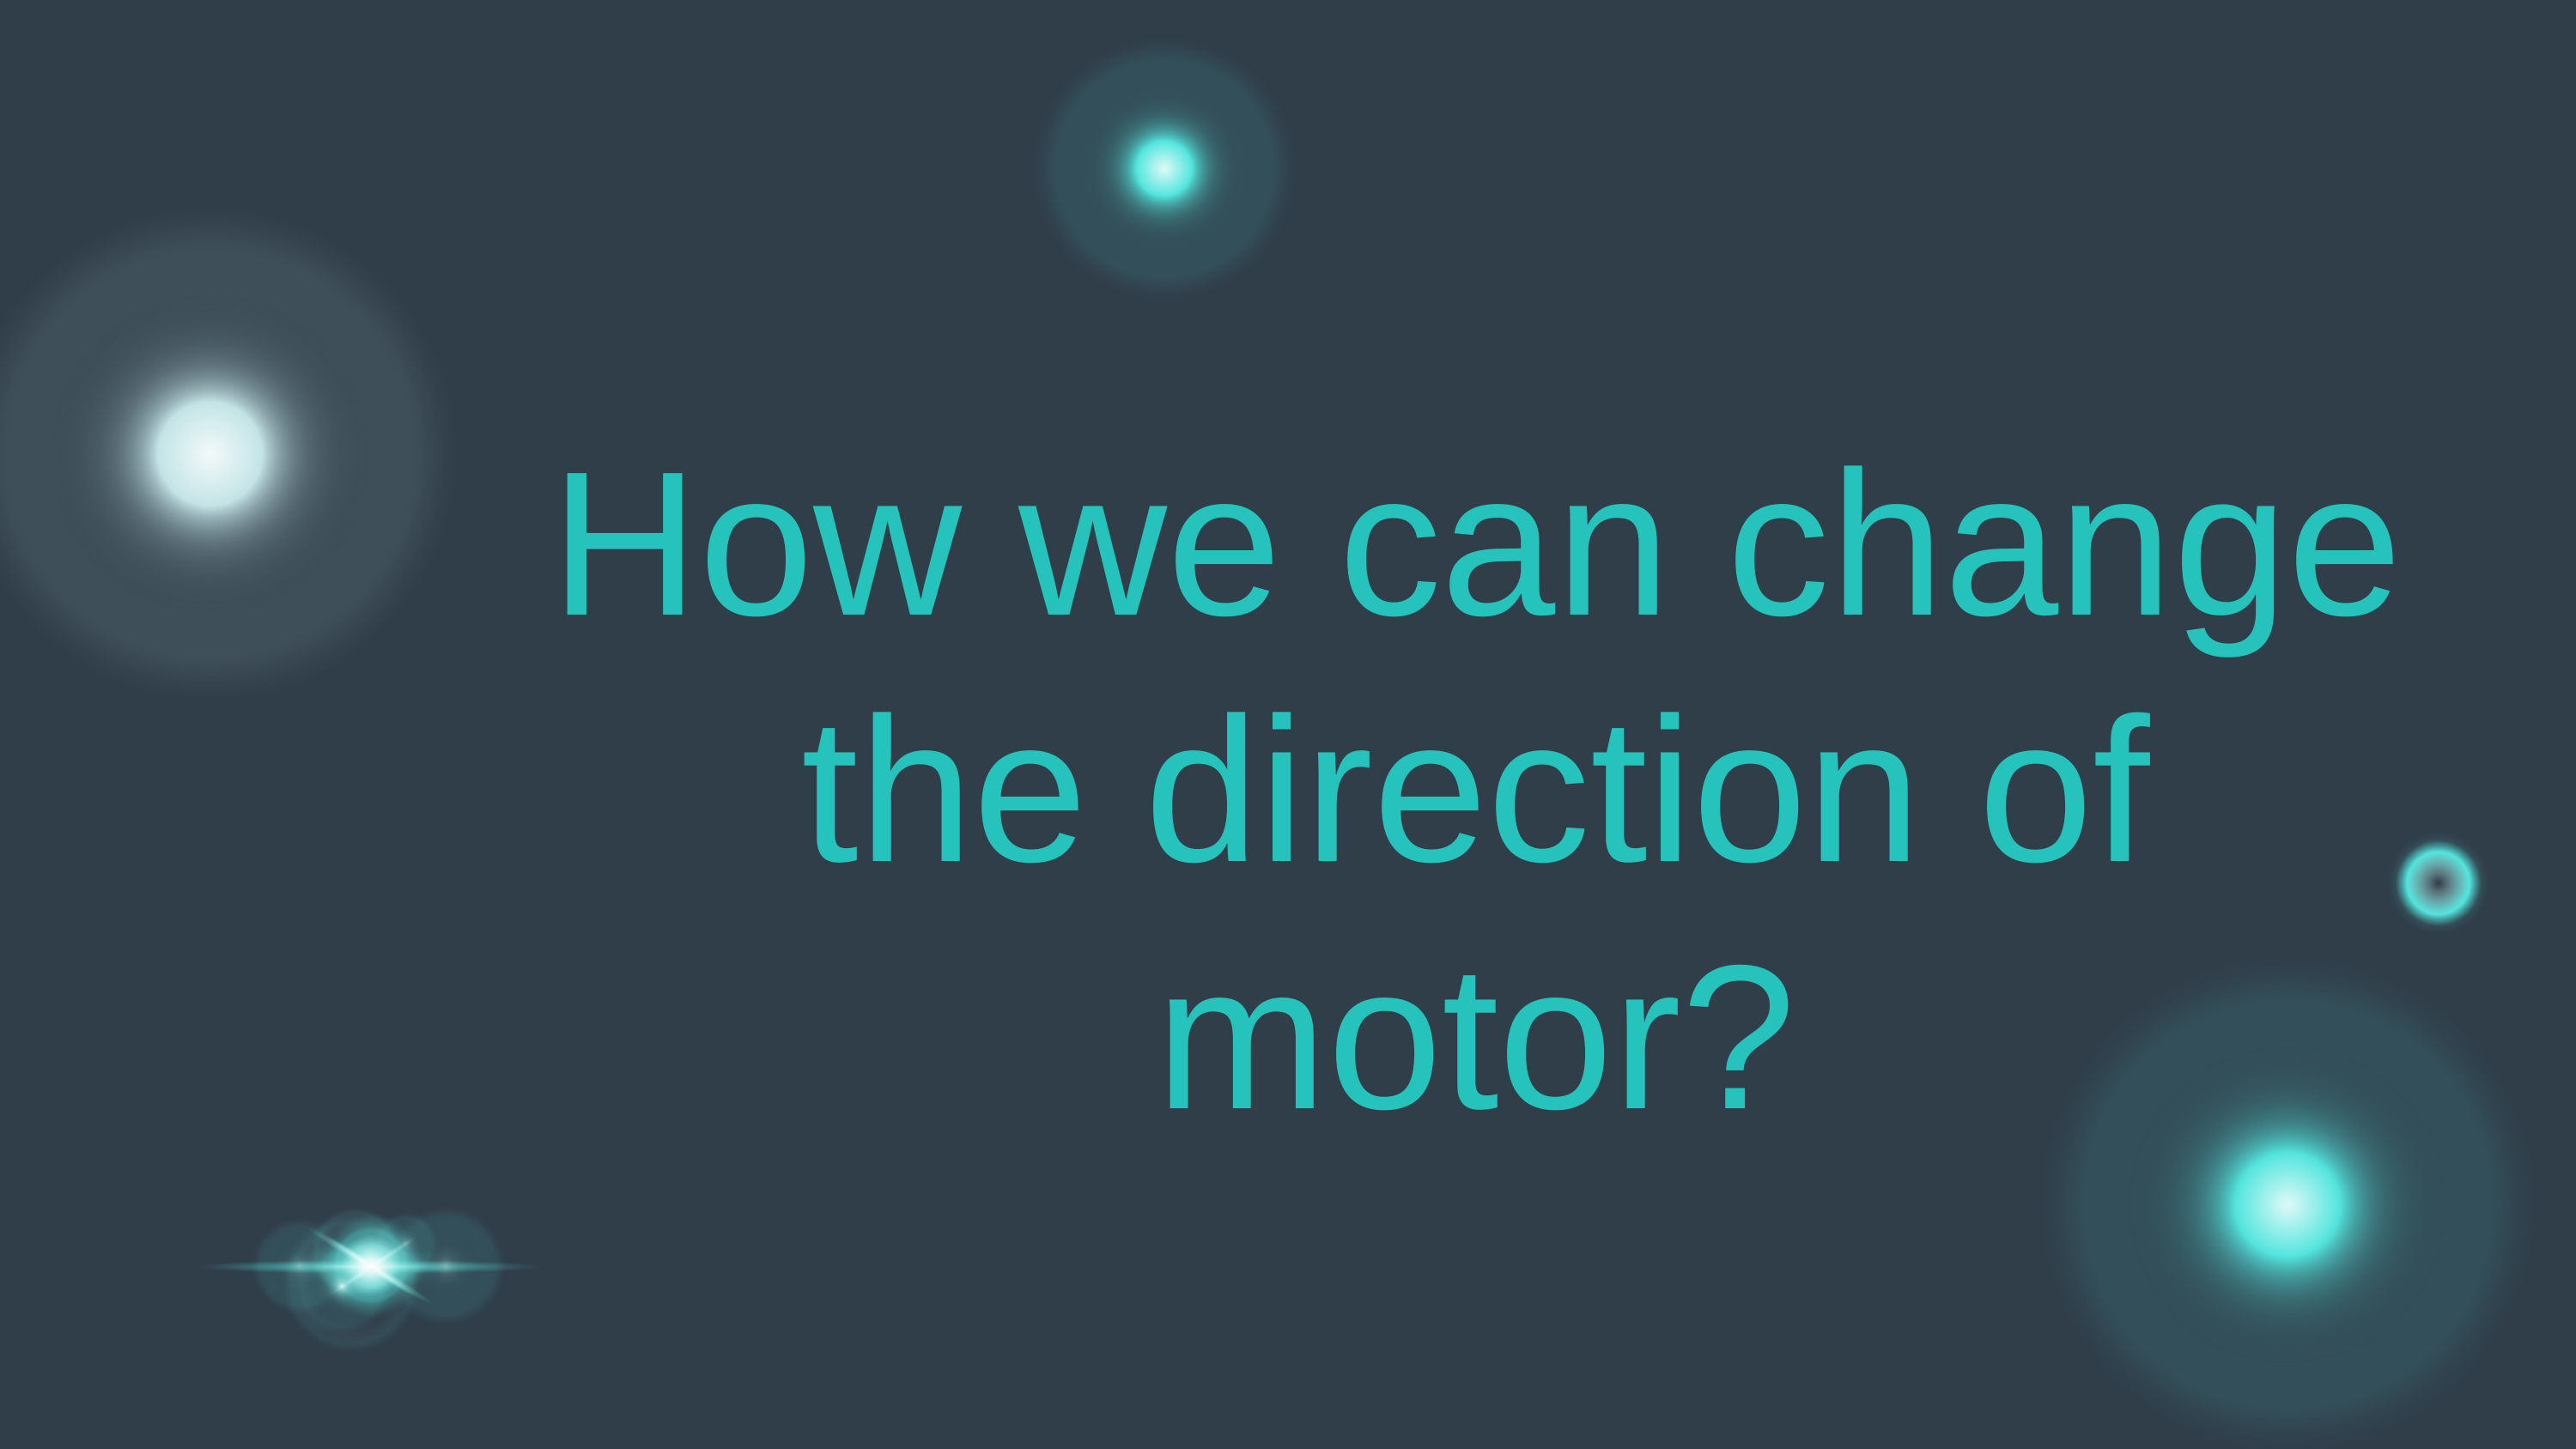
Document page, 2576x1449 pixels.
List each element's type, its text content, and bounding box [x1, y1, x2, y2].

text_box [2382, 827, 2494, 939]
text_box [2021, 938, 2555, 1449]
text_box [0, 188, 477, 721]
text_box [1023, 27, 1305, 309]
text_box [186, 1094, 556, 1449]
text_box How we can change the direction of motor? [476, 409, 2477, 1150]
